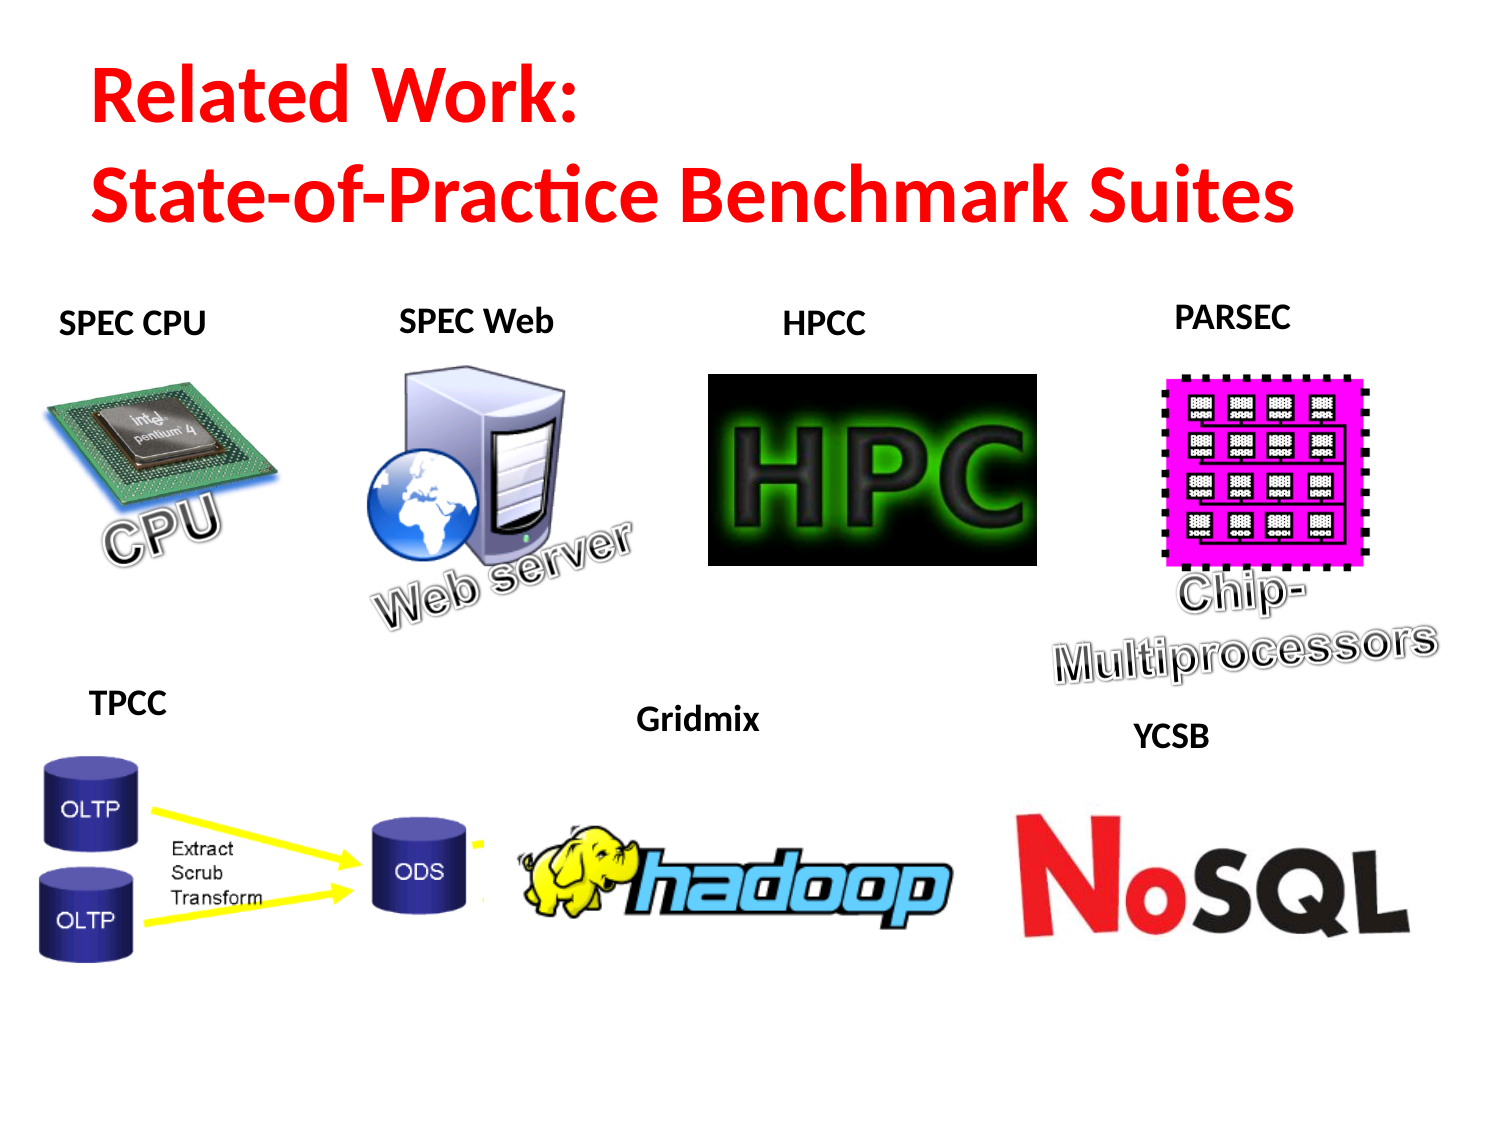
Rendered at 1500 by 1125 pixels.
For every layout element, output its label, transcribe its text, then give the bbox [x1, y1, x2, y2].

picture [329, 356, 676, 659]
text_box HPCC [767, 290, 881, 351]
text_box YCSB [1118, 719, 1225, 764]
text_box SPEC Web [384, 288, 650, 349]
picture [708, 354, 1500, 711]
picture [998, 798, 1426, 941]
title Related Work: State-of-Practice Benchmark Suites [75, 45, 1425, 233]
text_box PARSEC [1159, 284, 1306, 345]
text_box TPCC [74, 671, 182, 731]
picture [30, 374, 291, 602]
picture [494, 812, 976, 967]
text_box Gridmix [621, 686, 775, 747]
text_box SPEC CPU [44, 290, 222, 351]
picture [30, 736, 484, 974]
